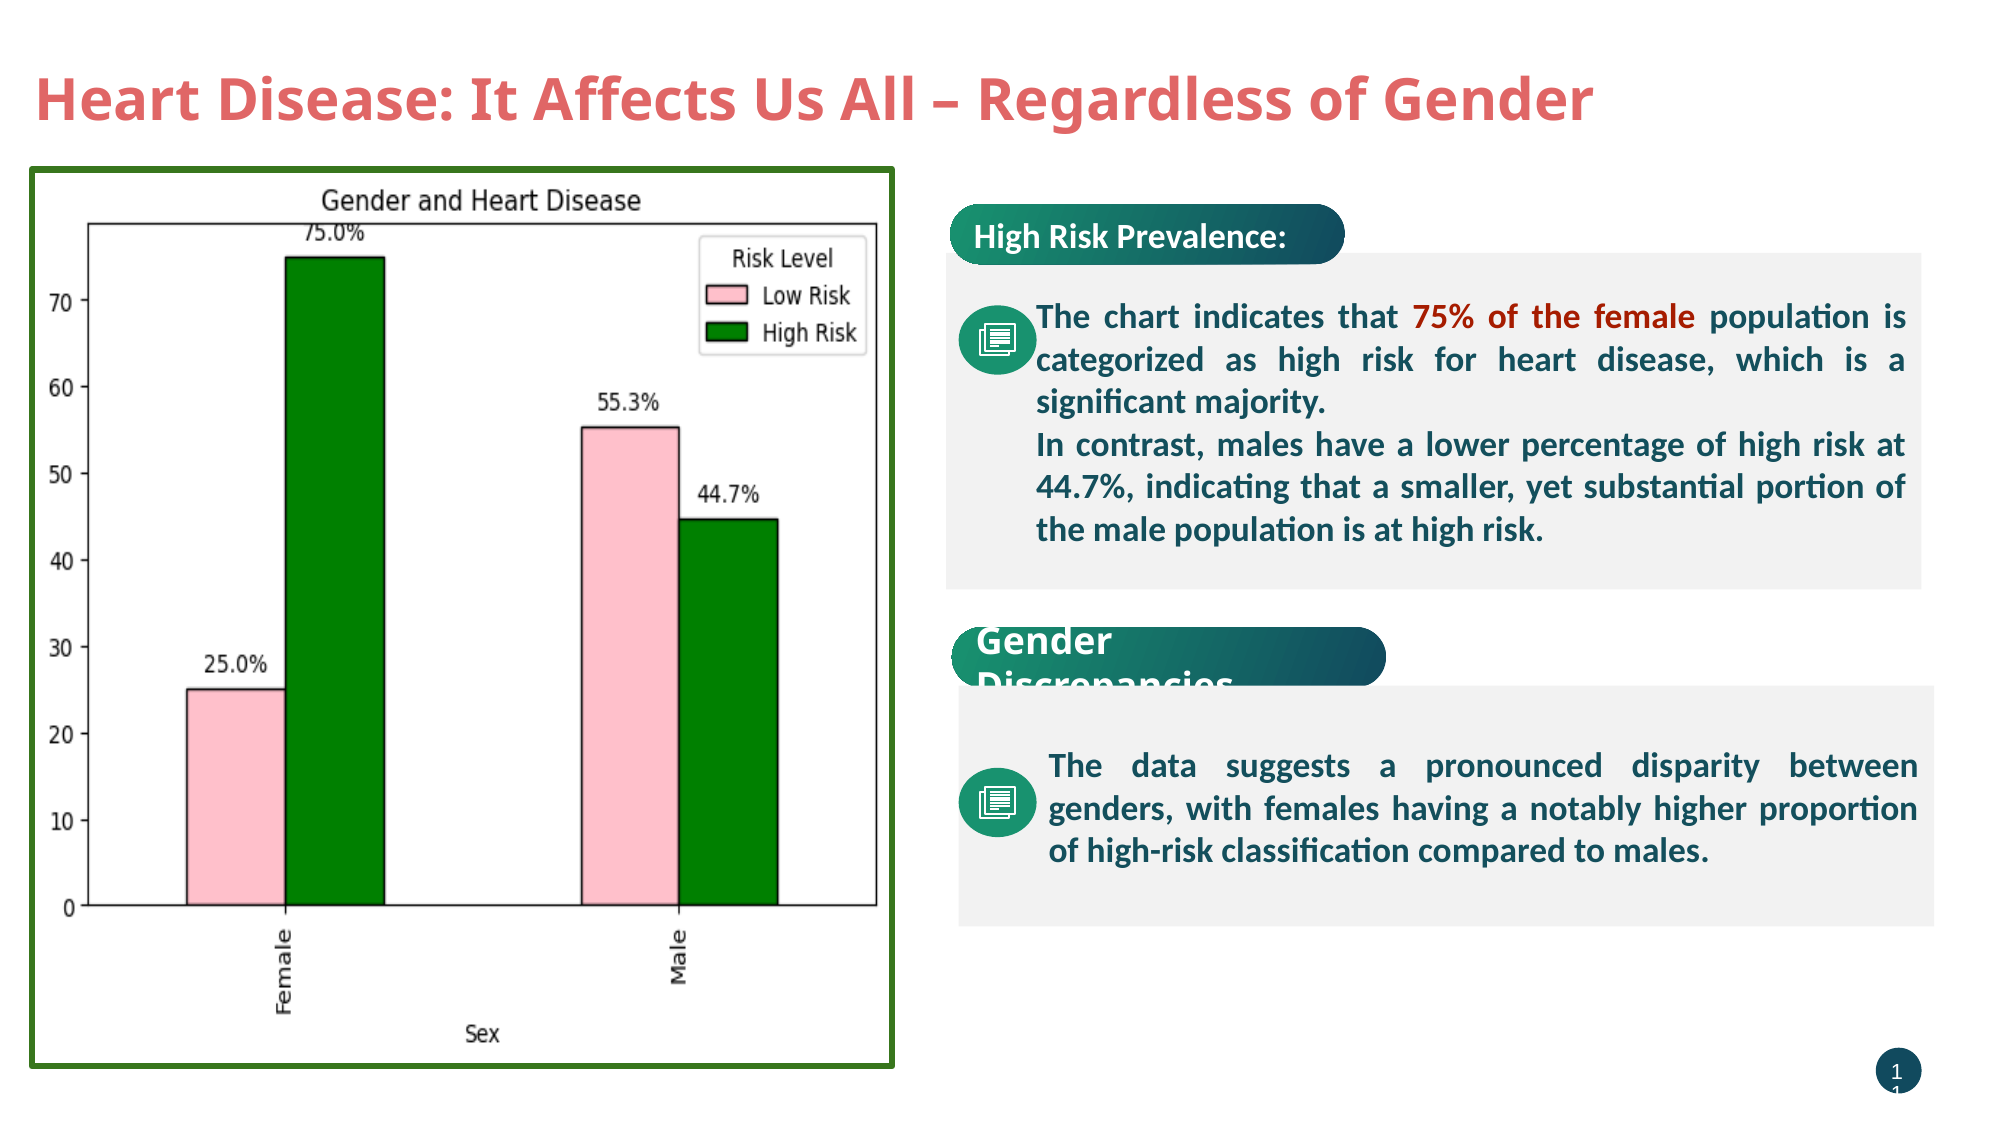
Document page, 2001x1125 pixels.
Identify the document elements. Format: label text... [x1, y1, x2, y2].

text_box Gender Discrepancies [951, 627, 1387, 685]
text_box The chart indicates that 75% of the female population is categorized as high risk for heart disease, which is a significant majority. In contrast, males have a lower percentage of high risk at 44.7%, indicating that a smaller, yet substantial portion of the male population is at high risk. [946, 252, 1922, 590]
text_box The data suggests a pronounced disparity between genders, with females having a notably higher proportion of high-risk classification compared to males. [958, 685, 1935, 927]
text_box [958, 305, 1037, 375]
text_box Heart Disease: It Affects Us All – Regardless of Gender [34, 42, 1759, 153]
slide_number ‹#› [1875, 1051, 1922, 1090]
text_box [1886, 1090, 1911, 1094]
text_box High Risk Prevalence: [950, 204, 1345, 265]
text_box [1886, 1047, 1911, 1051]
picture [34, 172, 890, 1064]
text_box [958, 767, 1037, 838]
